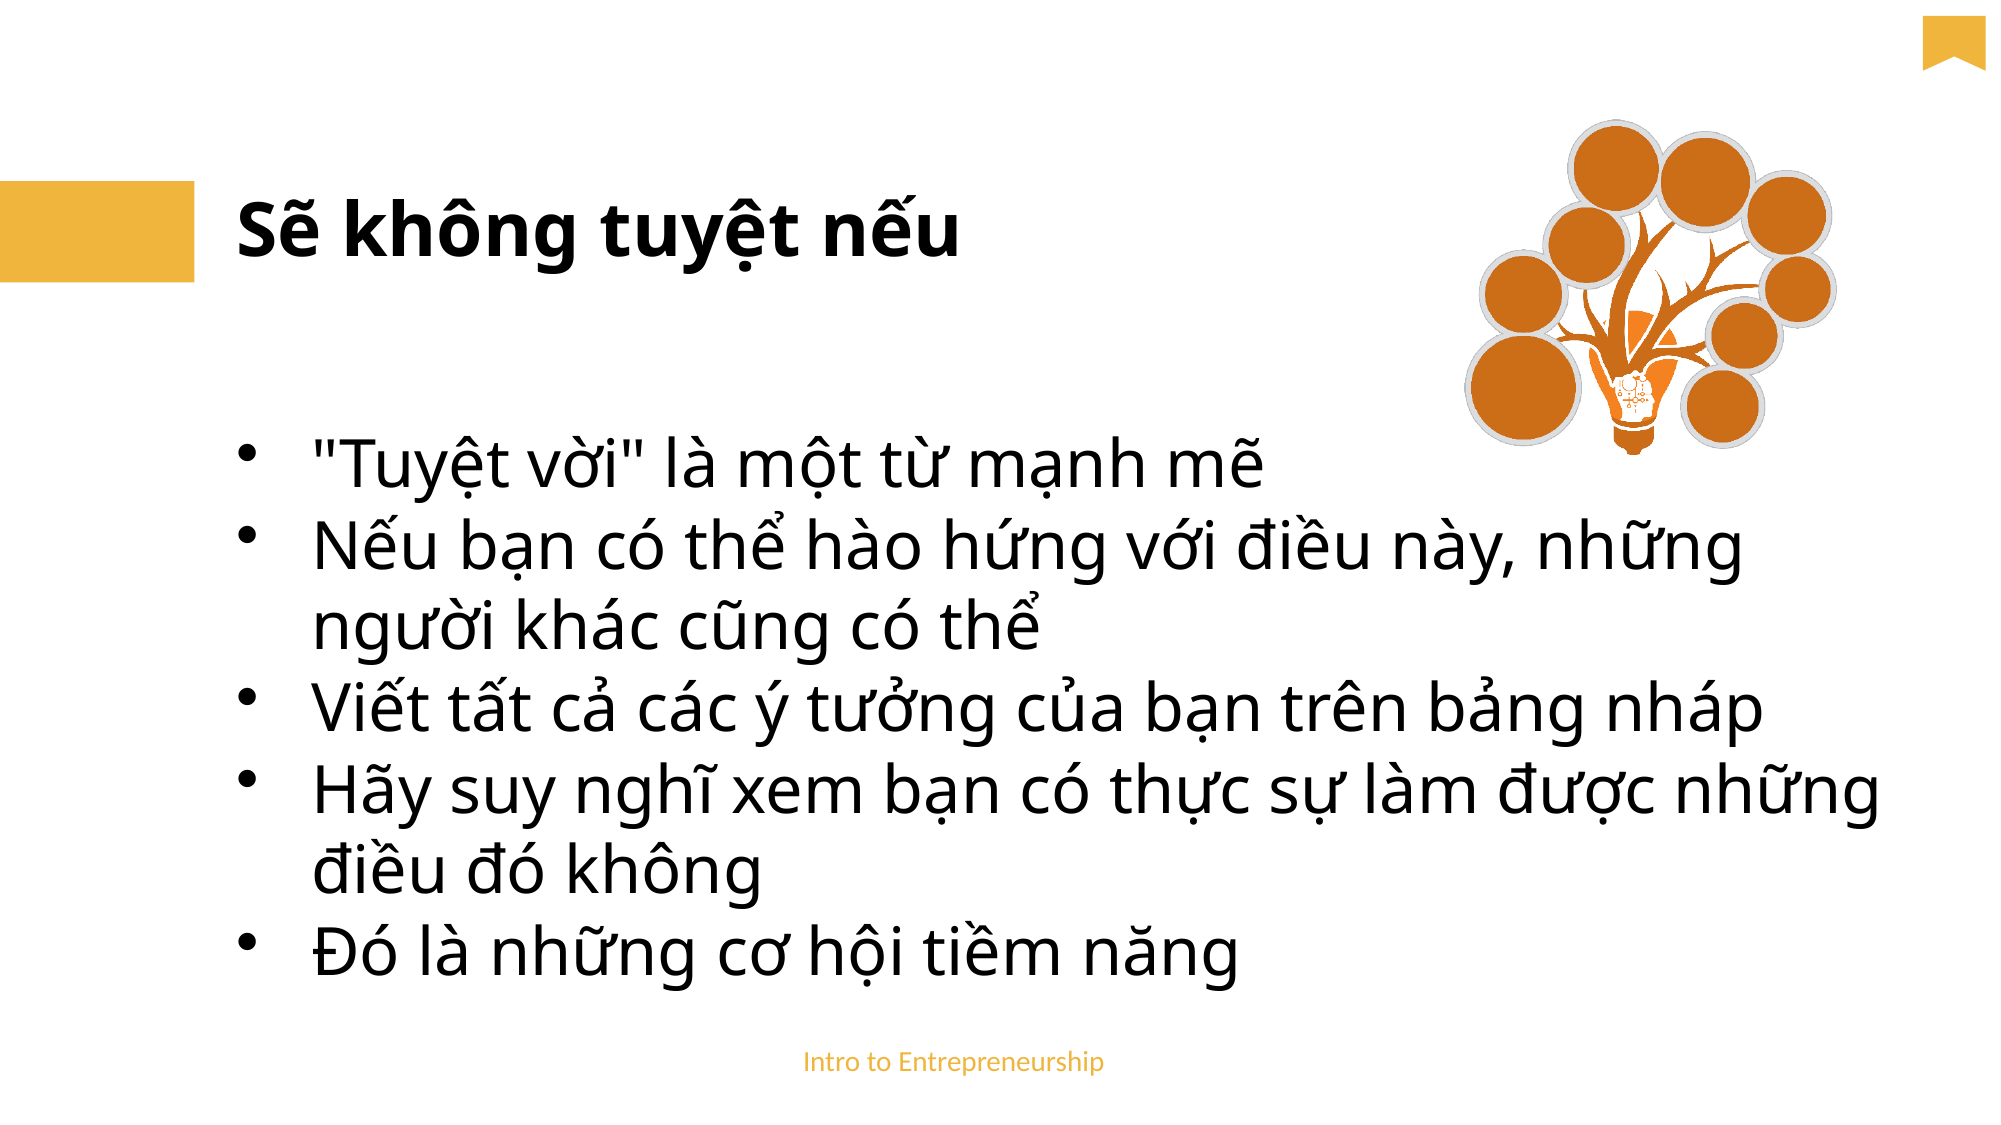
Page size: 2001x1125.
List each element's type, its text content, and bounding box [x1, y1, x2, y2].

text_box Intro to Entrepreneurship [788, 1034, 1789, 1085]
text_box "Tuyệt vời" là một từ mạnh mẽ Nếu bạn có thể hào hứng với điều này, những người khác cũng có thể Viết tất cả các ý tưởng của bạn trên bảng nháp Hãy suy nghĩ xem bạn có thực sự làm được những điều đó không Đó là những cơ hội tiềm năng [234, 418, 1894, 989]
text_box [0, 181, 195, 283]
text_box Sẽ không tuyệt nếu [234, 190, 1464, 273]
text_box [1922, 15, 1986, 71]
picture [1464, 119, 1837, 455]
